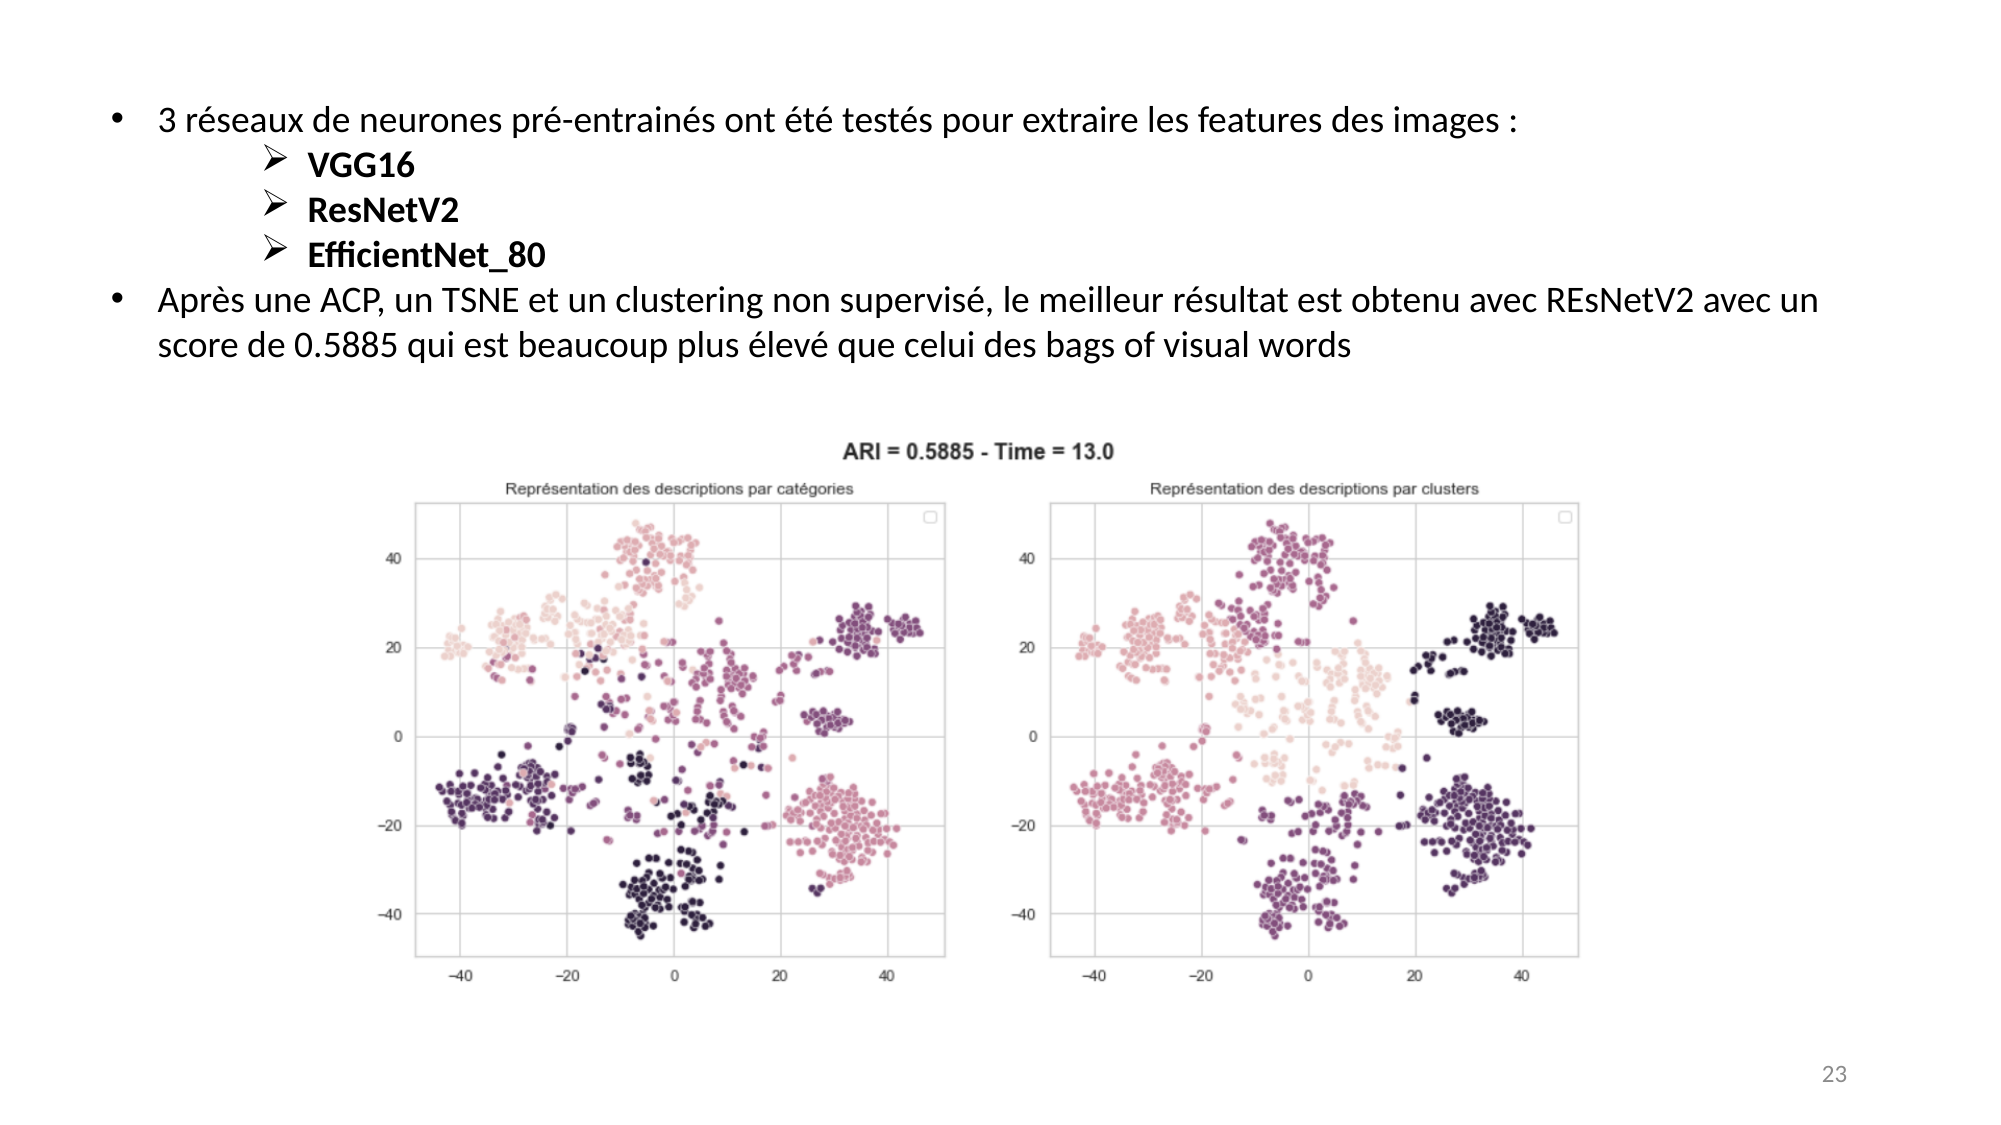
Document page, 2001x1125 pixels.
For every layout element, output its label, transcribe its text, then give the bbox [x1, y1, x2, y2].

slide_number 23 [1412, 1042, 1863, 1103]
text_box 3 réseaux de neurones pré-entrainés ont été testés pour extraire les features des images : VGG16 ResNetV2 EfficientNet_80 Après une ACP, un TSNE et un clustering non supervisé, le meilleur résultat est obtenu avec REsNetV2 avec un score de 0.5885 qui est beaucoup plus élevé que celui des bags of visual words [96, 87, 1863, 418]
picture [359, 432, 1599, 1002]
